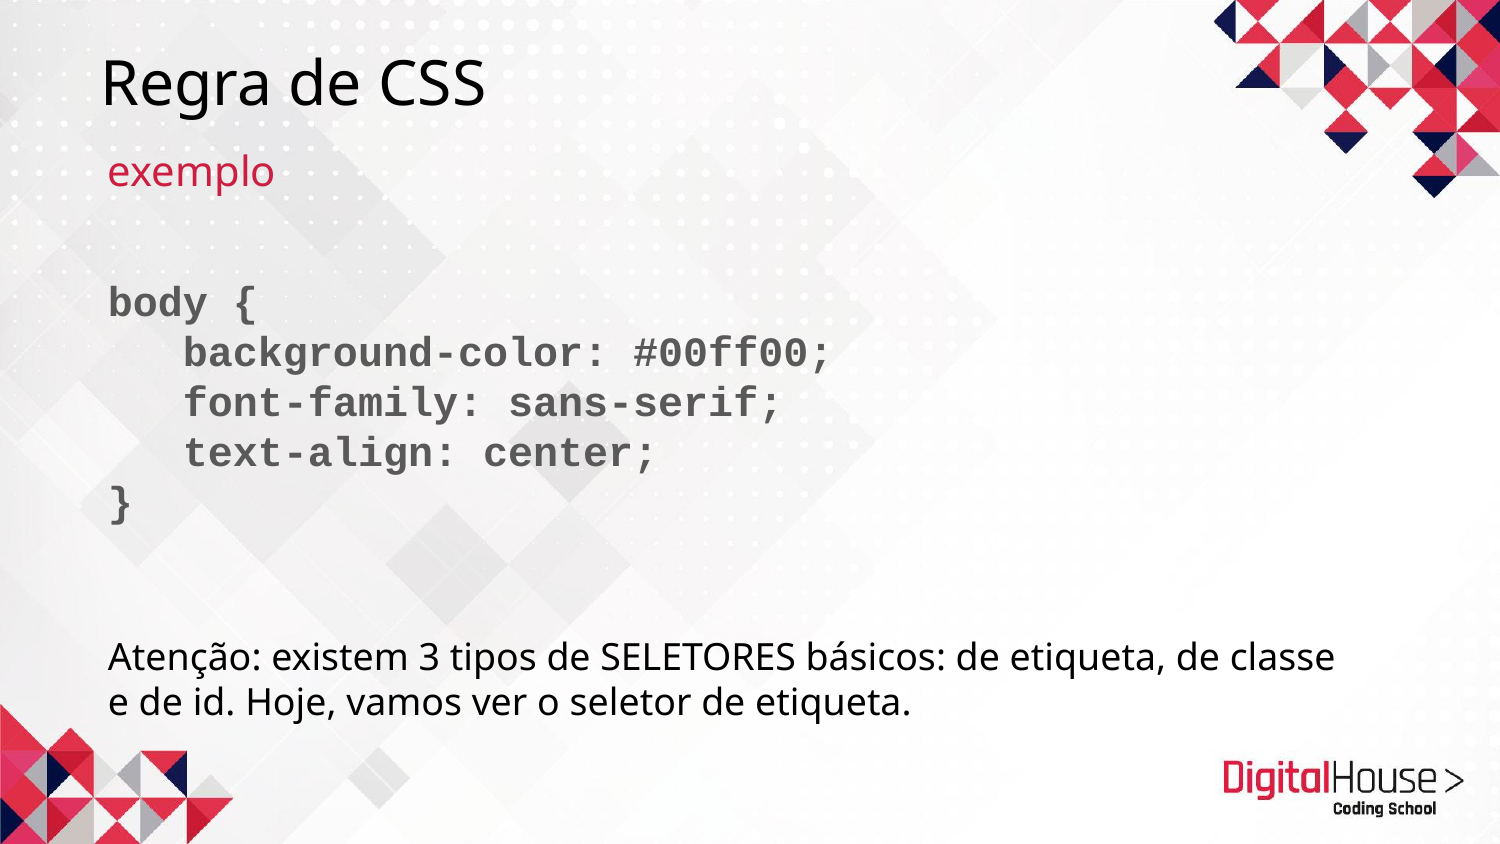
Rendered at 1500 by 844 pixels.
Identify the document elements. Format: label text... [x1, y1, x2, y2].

title Regra de CSS [85, 9, 1187, 134]
text_box Atenção: existem 3 tipos de SELETORES básicos: de etiqueta, de classe e de id. Hoje, vamos ver o seletor de etiqueta. . [92, 618, 1368, 753]
subtitle body { background-color: #00ff00; font-family: sans-serif; text-align: center; } [92, 259, 1422, 538]
title exemplo [92, 124, 1335, 210]
picture [0, 0, 1500, 844]
